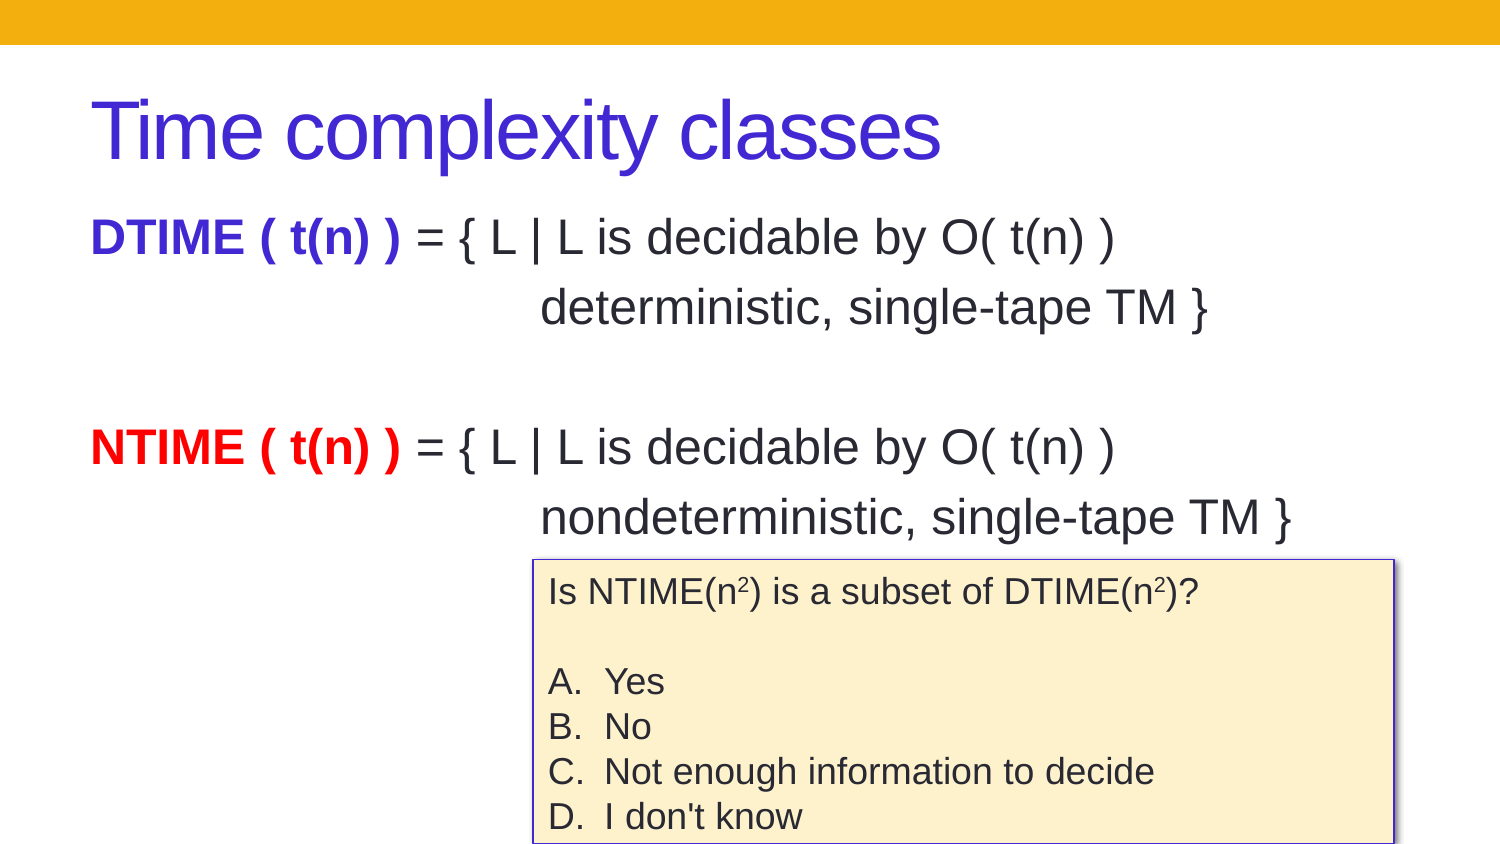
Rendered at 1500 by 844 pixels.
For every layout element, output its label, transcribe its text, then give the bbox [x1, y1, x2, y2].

title Time complexity classes [75, 65, 1425, 188]
list DTIME ( t(n) ) = { L | L is decidable by O( t(n) ) deterministic, single-tape TM } NTIME ( t(n) ) = { L | L is decidable by O( t(n) ) nondeterministic, single-tape TM } [75, 196, 1425, 797]
text_box Is NTIME(n2) is a subset of DTIME(n2)? Yes No Not enough information to decide I don't know [532, 559, 1395, 844]
